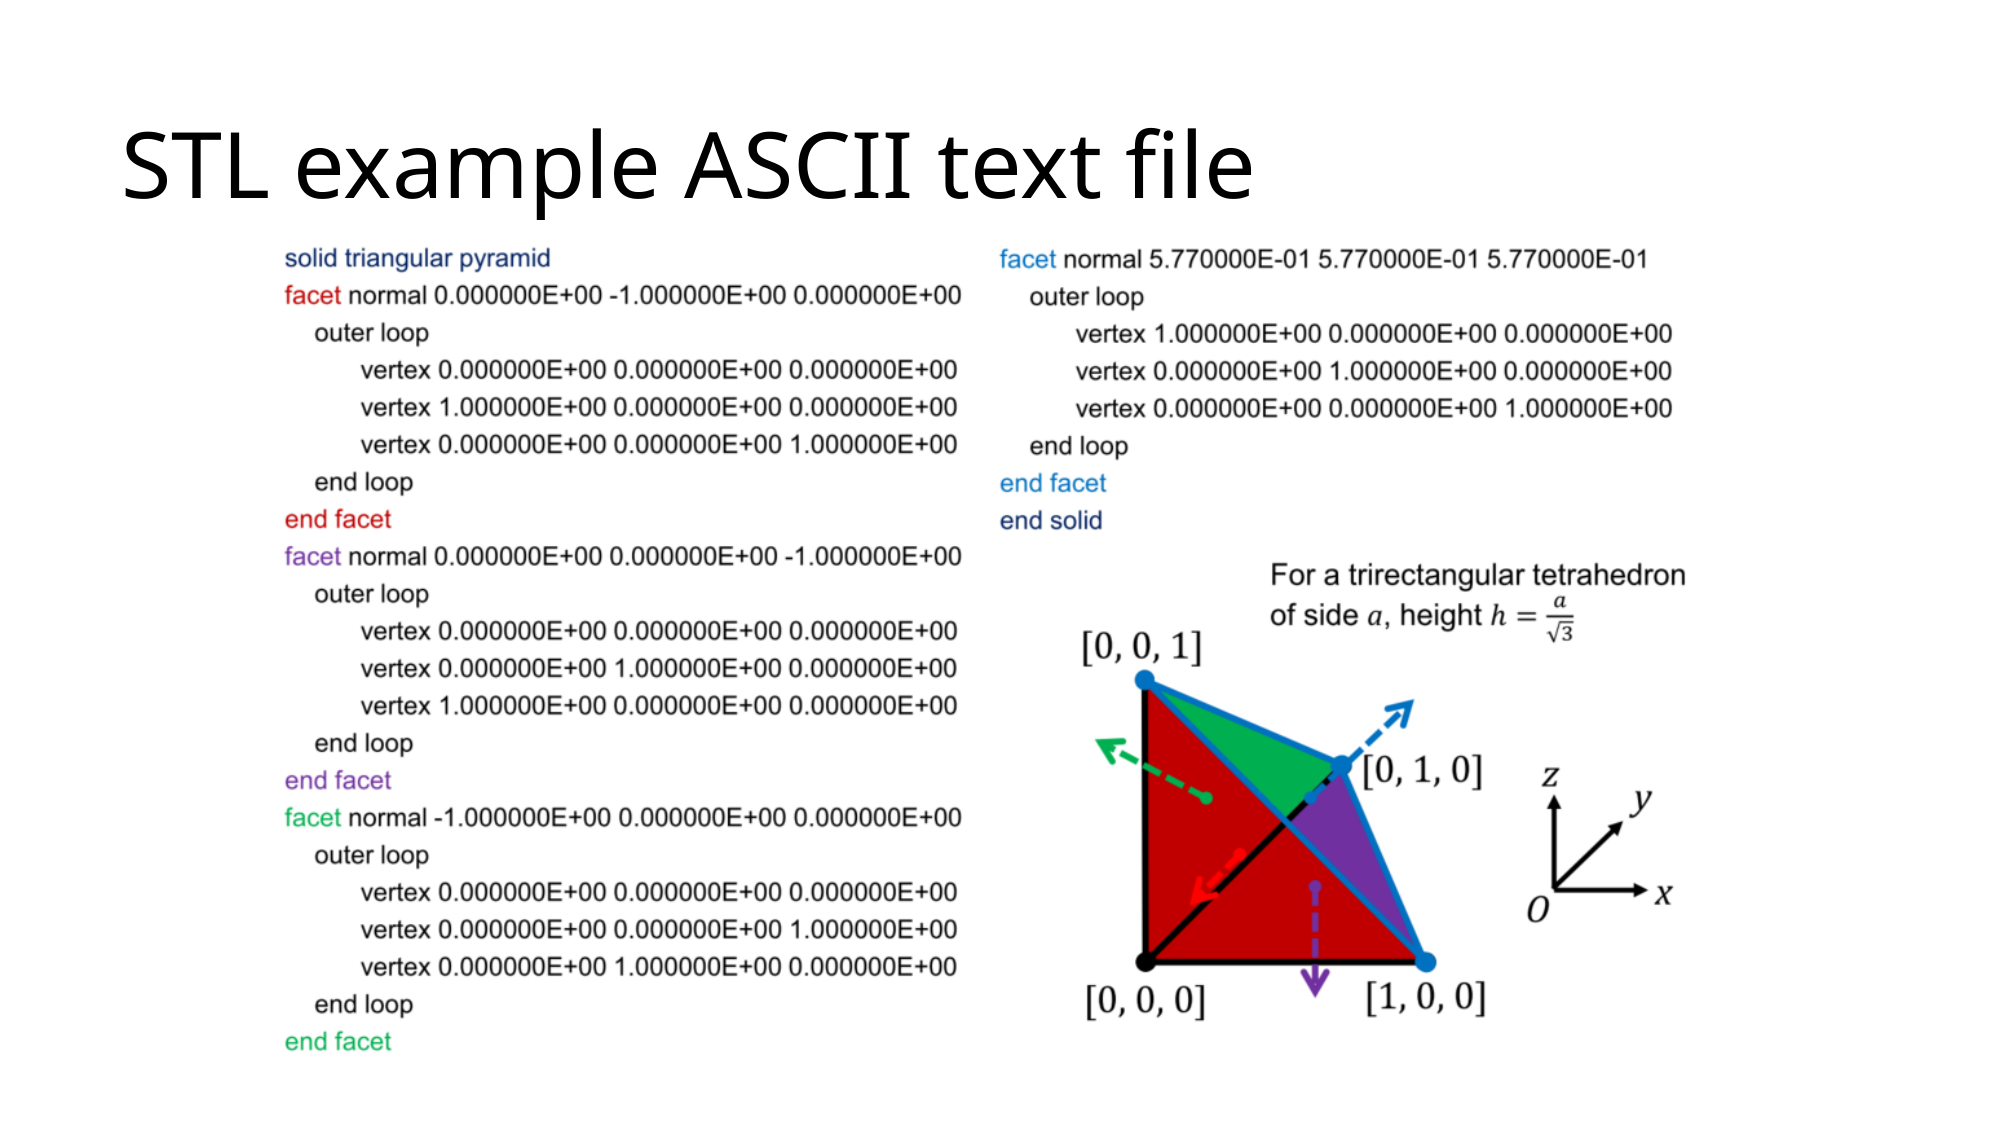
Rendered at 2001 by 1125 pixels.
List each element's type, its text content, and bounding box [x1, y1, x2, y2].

title STL example ASCII text file [106, 59, 1863, 278]
picture [278, 242, 1690, 1059]
